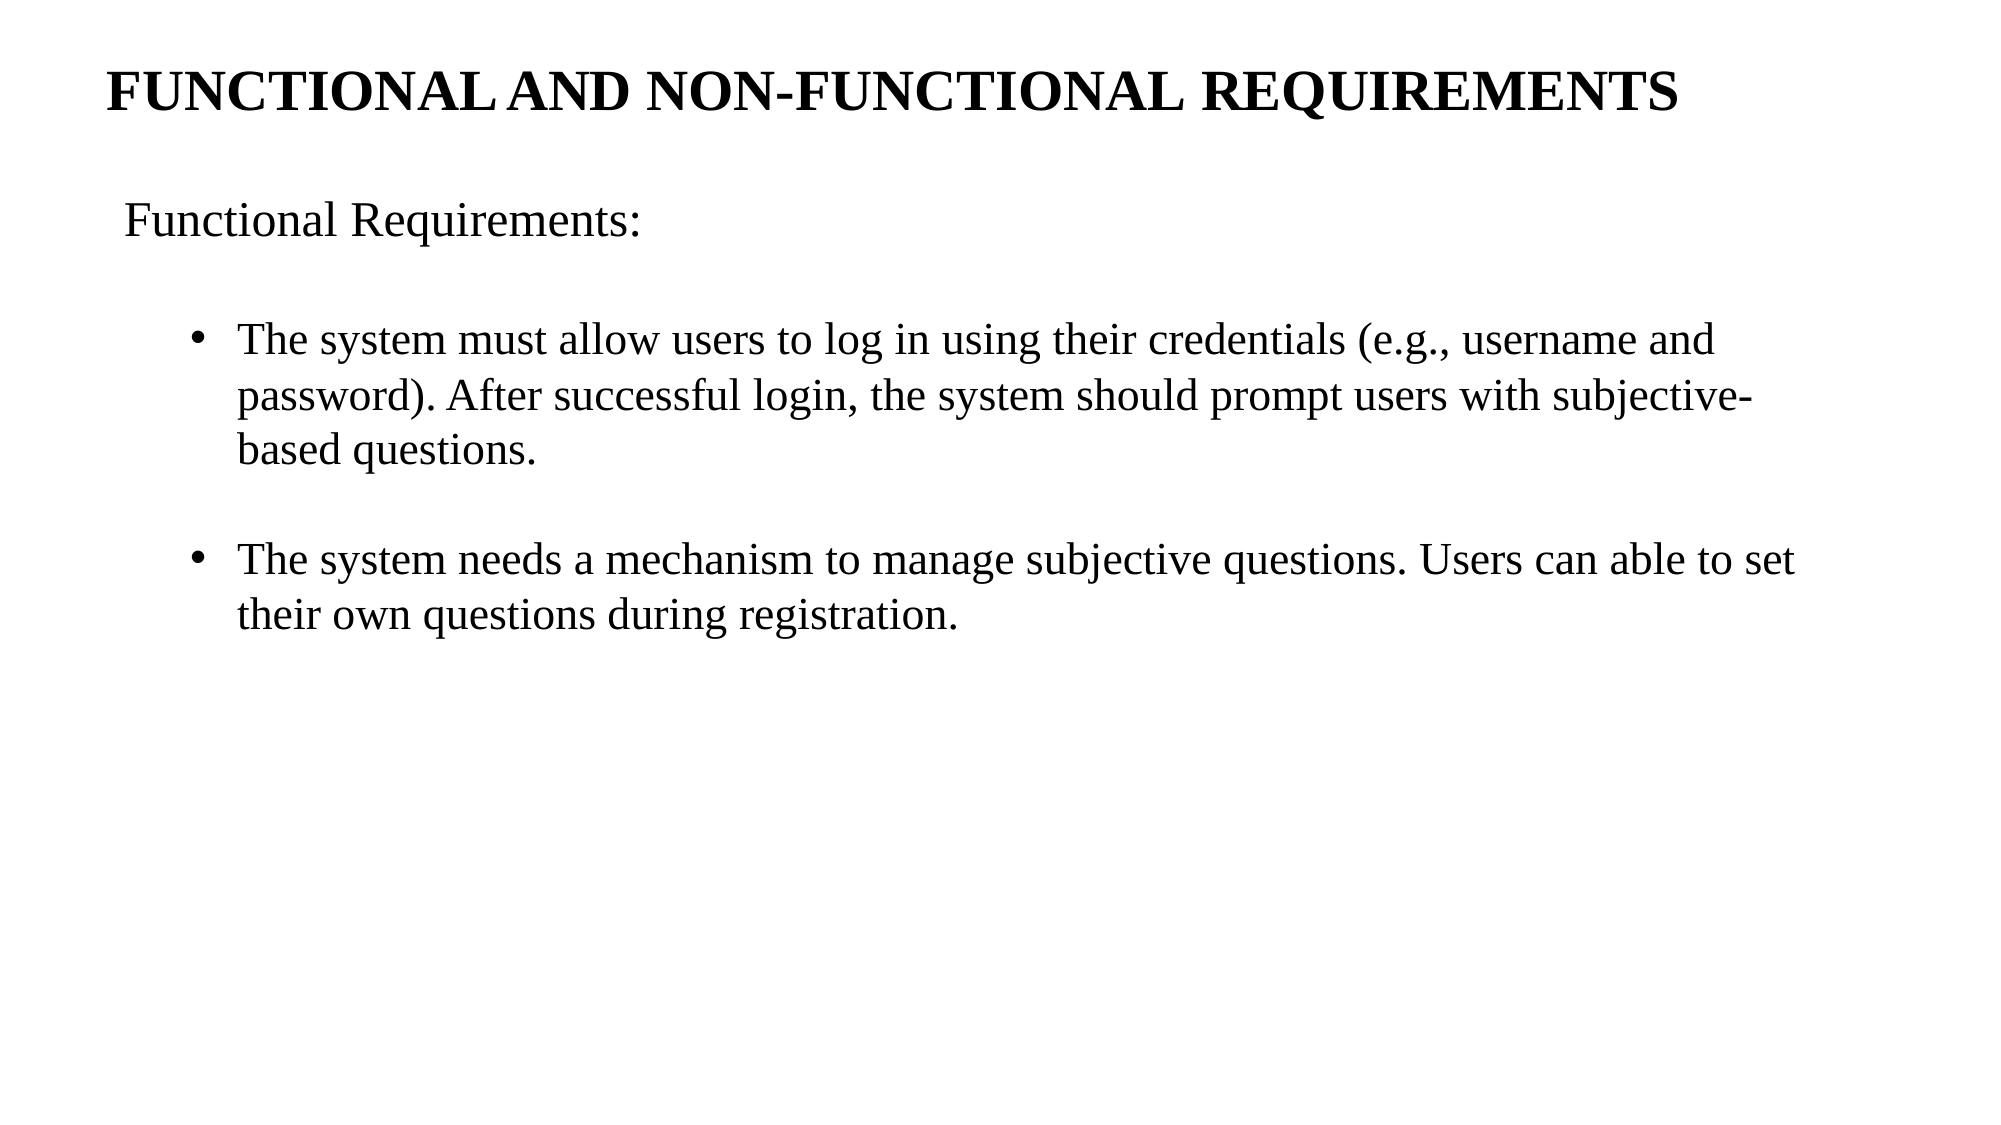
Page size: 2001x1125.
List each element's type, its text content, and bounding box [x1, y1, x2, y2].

text_box The system must allow users to log in using their credentials (e.g., username and password). After successful login, the system should prompt users with subjective-based questions. The system needs a mechanism to manage subjective questions. Users can able to set their own questions during registration. [175, 301, 1813, 647]
text_box FUNCTIONAL AND NON-FUNCTIONAL REQUIREMENTS [92, 52, 1772, 131]
text_box Functional Requirements: [108, 185, 817, 255]
